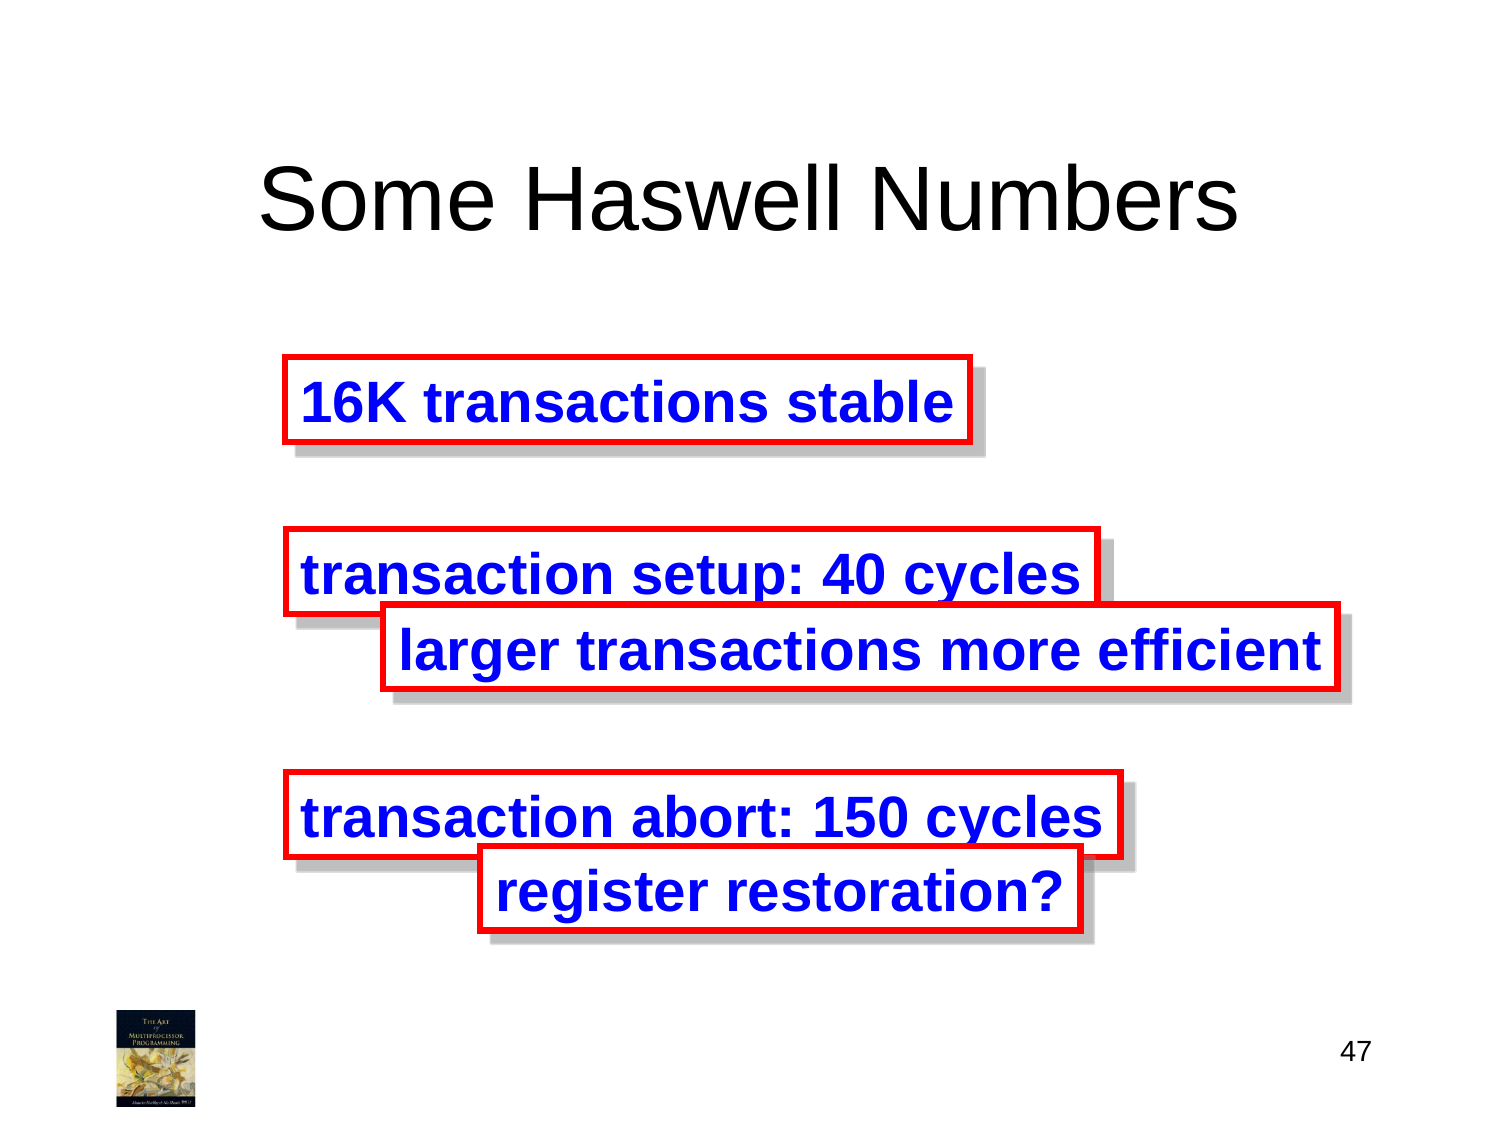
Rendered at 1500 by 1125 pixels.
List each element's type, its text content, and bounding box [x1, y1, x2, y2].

slide_number 47 [1074, 1024, 1388, 1101]
text_box register restoration? [480, 845, 1081, 931]
picture [107, 1010, 204, 1107]
text_box transaction setup: 40 cycles [285, 528, 1098, 614]
text_box larger transactions more efficient [383, 604, 1338, 690]
title Some Haswell Numbers [112, 99, 1388, 288]
text_box transaction abort: 150 cycles [286, 772, 1121, 857]
text_box 16K transactions stable [285, 357, 971, 442]
